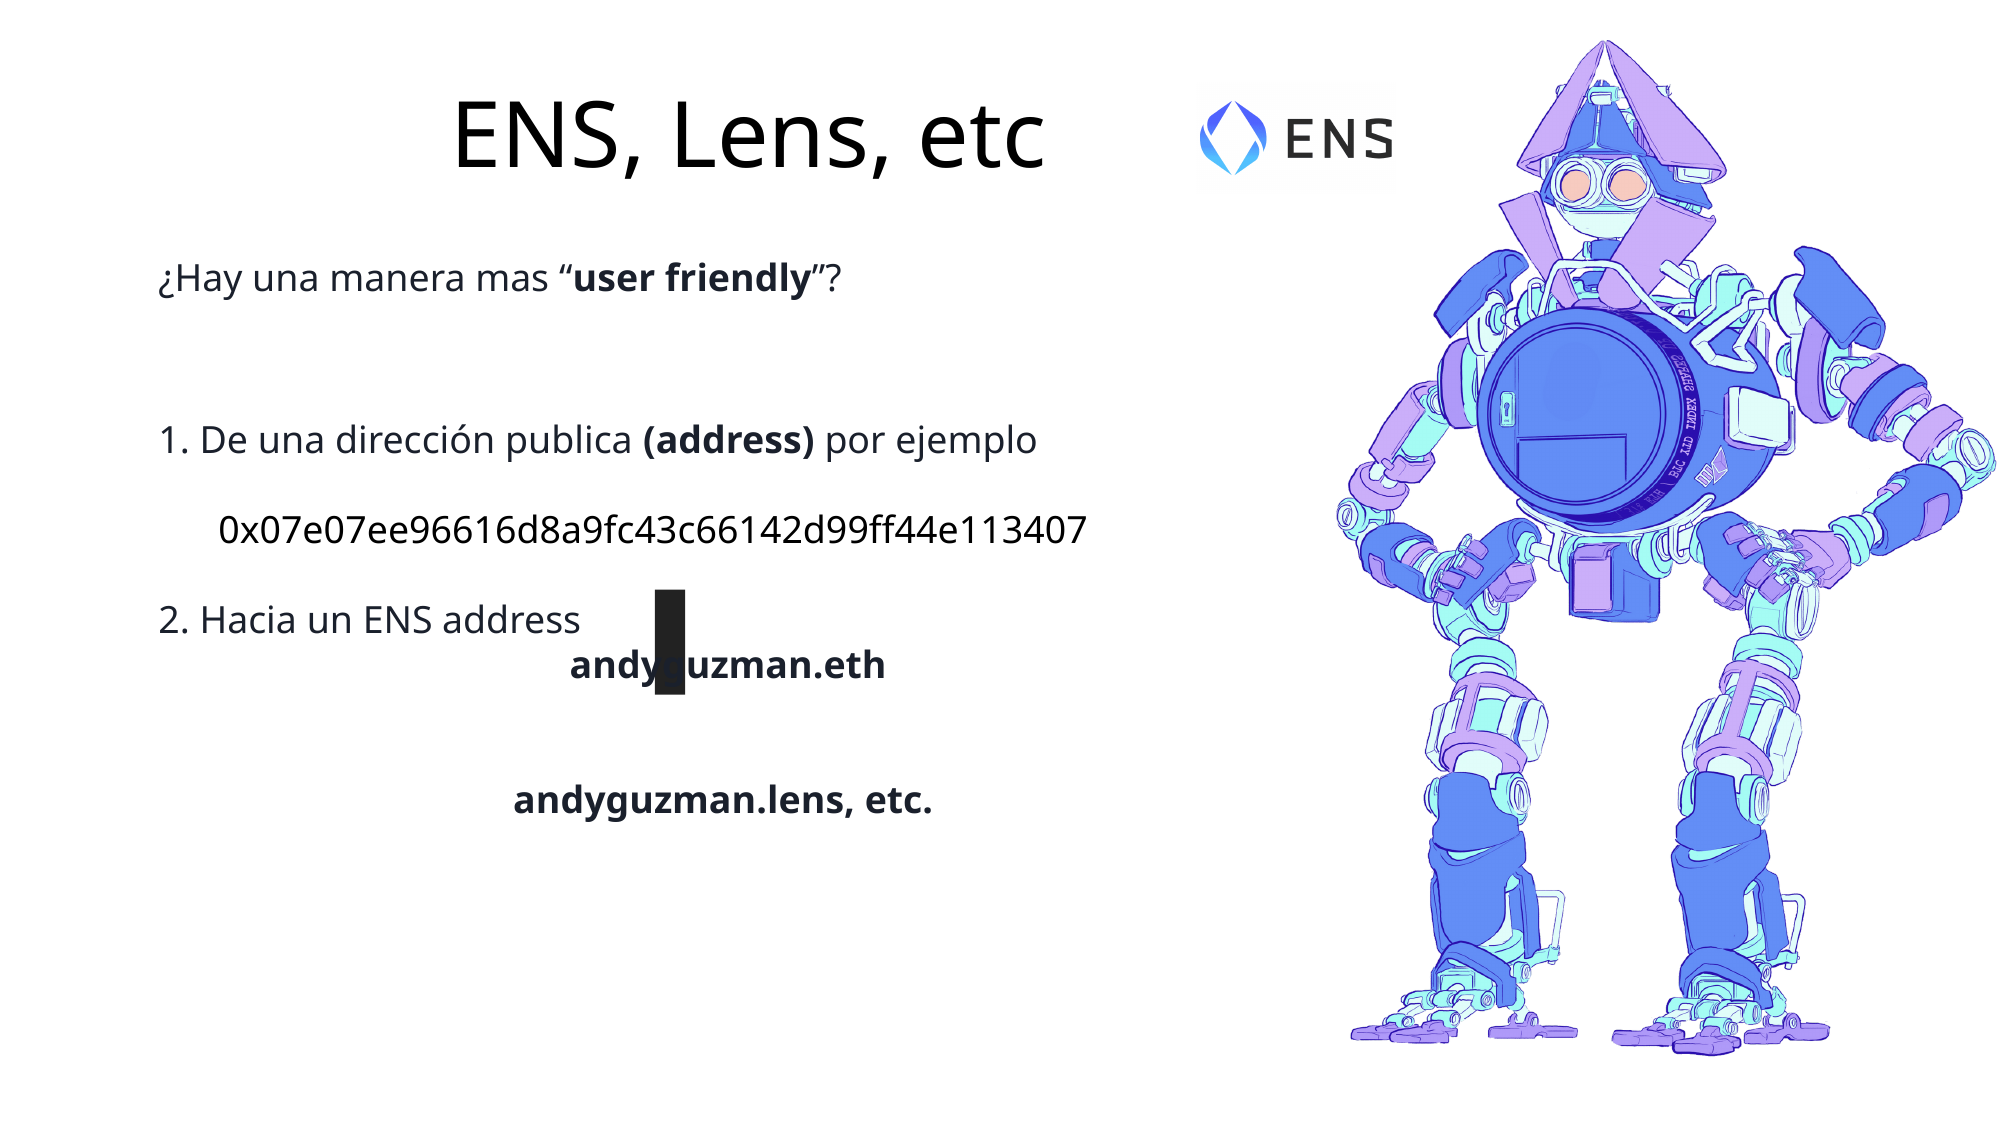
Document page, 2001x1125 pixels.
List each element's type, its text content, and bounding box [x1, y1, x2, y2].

picture [1196, 0, 2000, 1125]
title ENS, Lens, etc [317, 29, 1180, 247]
text_box 1. De una dirección publica (address) por ejemplo 0x07e07ee96616d8a9fc43c66142d99ff44e113407 2. Hacia un ENS address andyguzman.eth andyguzman.lens, etc. [143, 409, 1163, 829]
text_box ¿Hay una manera mas “user friendly”? [143, 246, 1163, 307]
